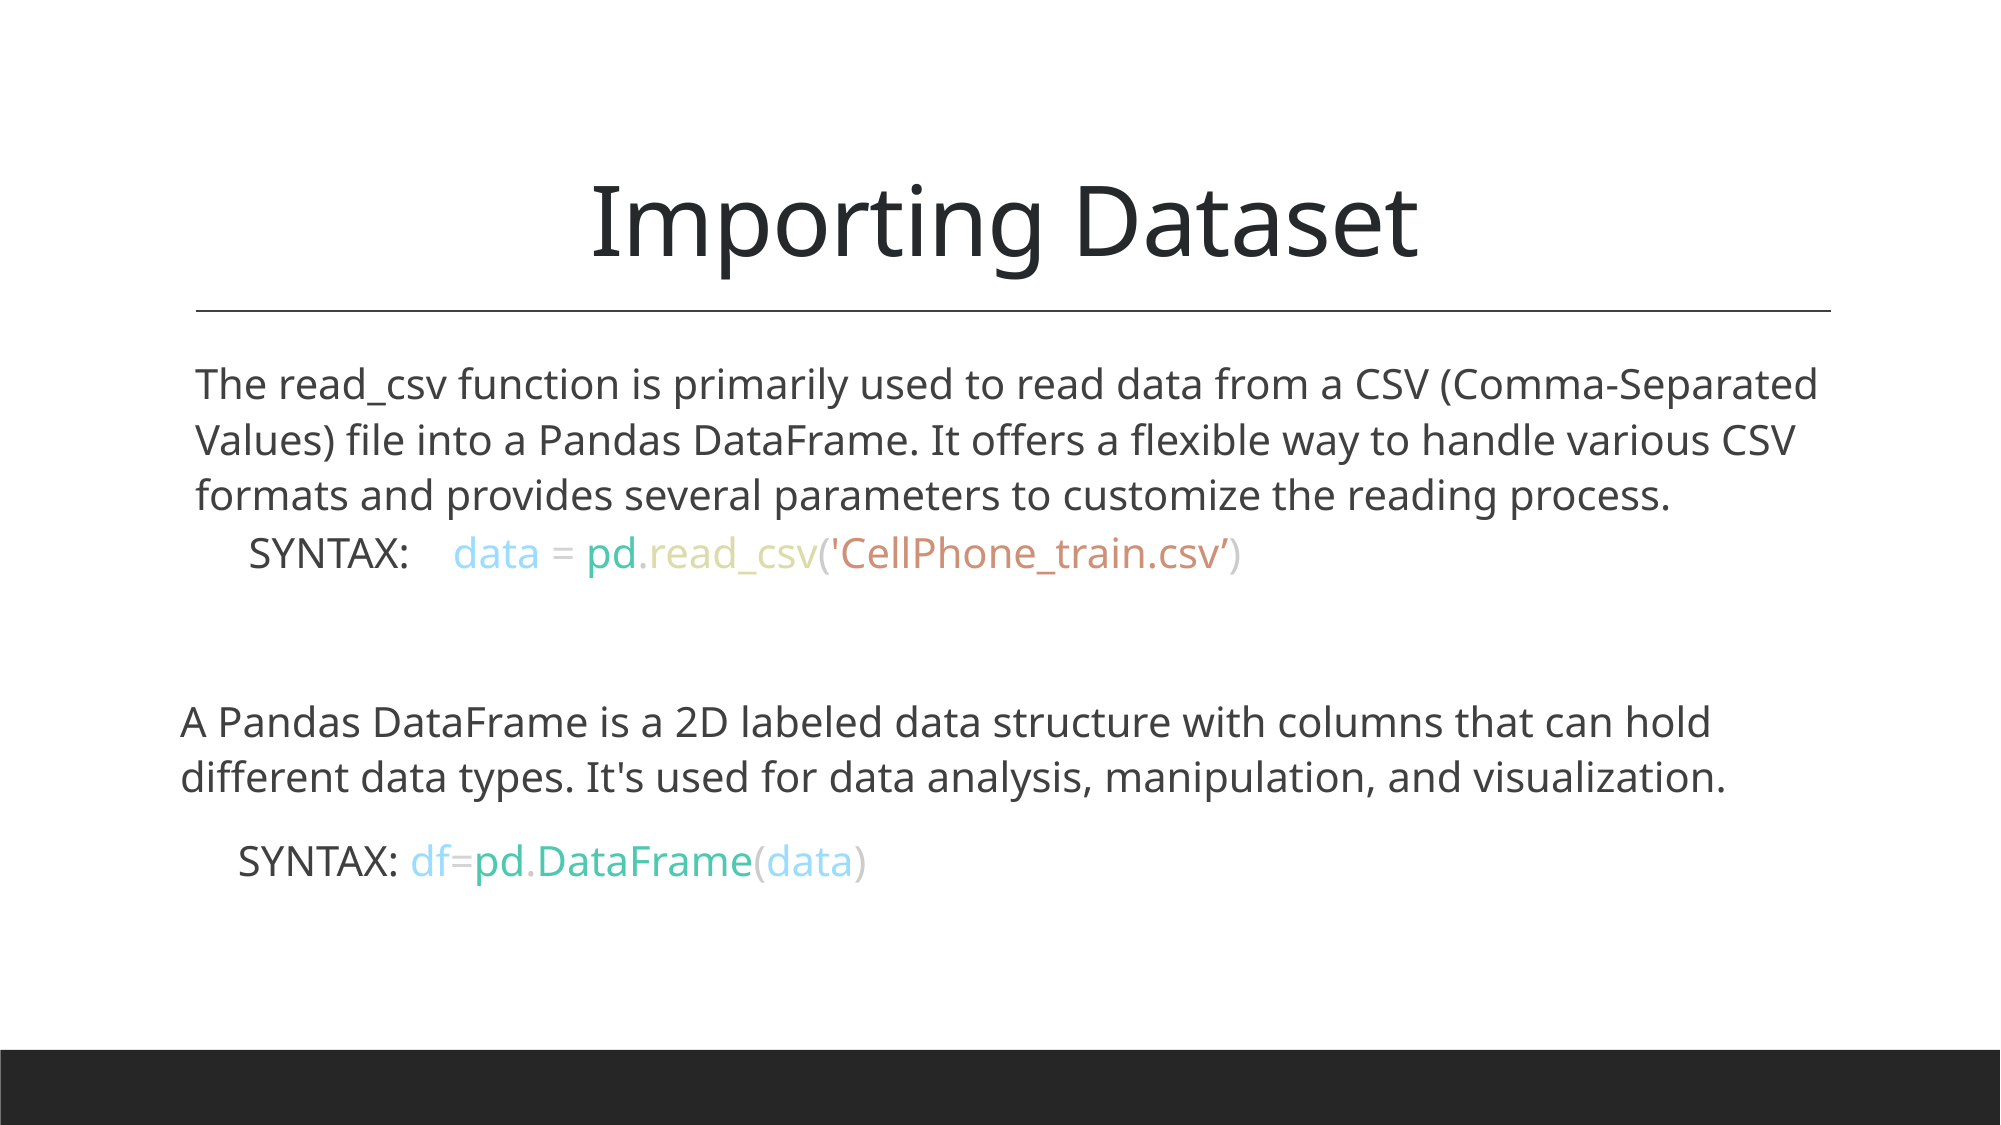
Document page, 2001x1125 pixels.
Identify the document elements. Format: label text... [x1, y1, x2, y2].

list The read_csv function is primarily used to read data from a CSV (Comma-Separated Values) file into a Pandas DataFrame. It offers a flexible way to handle various CSV formats and provides several parameters to customize the reading process. SYNTAX: data = pd.read_csv('CellPhone_train.csv’) A Pandas DataFrame is a 2D labeled data structure with columns that can hold different data types. It's used for data analysis, manipulation, and visualization. SYNTAX: df=pd.DataFrame(data) [180, 345, 1830, 963]
title Importing Dataset [180, 47, 1830, 285]
